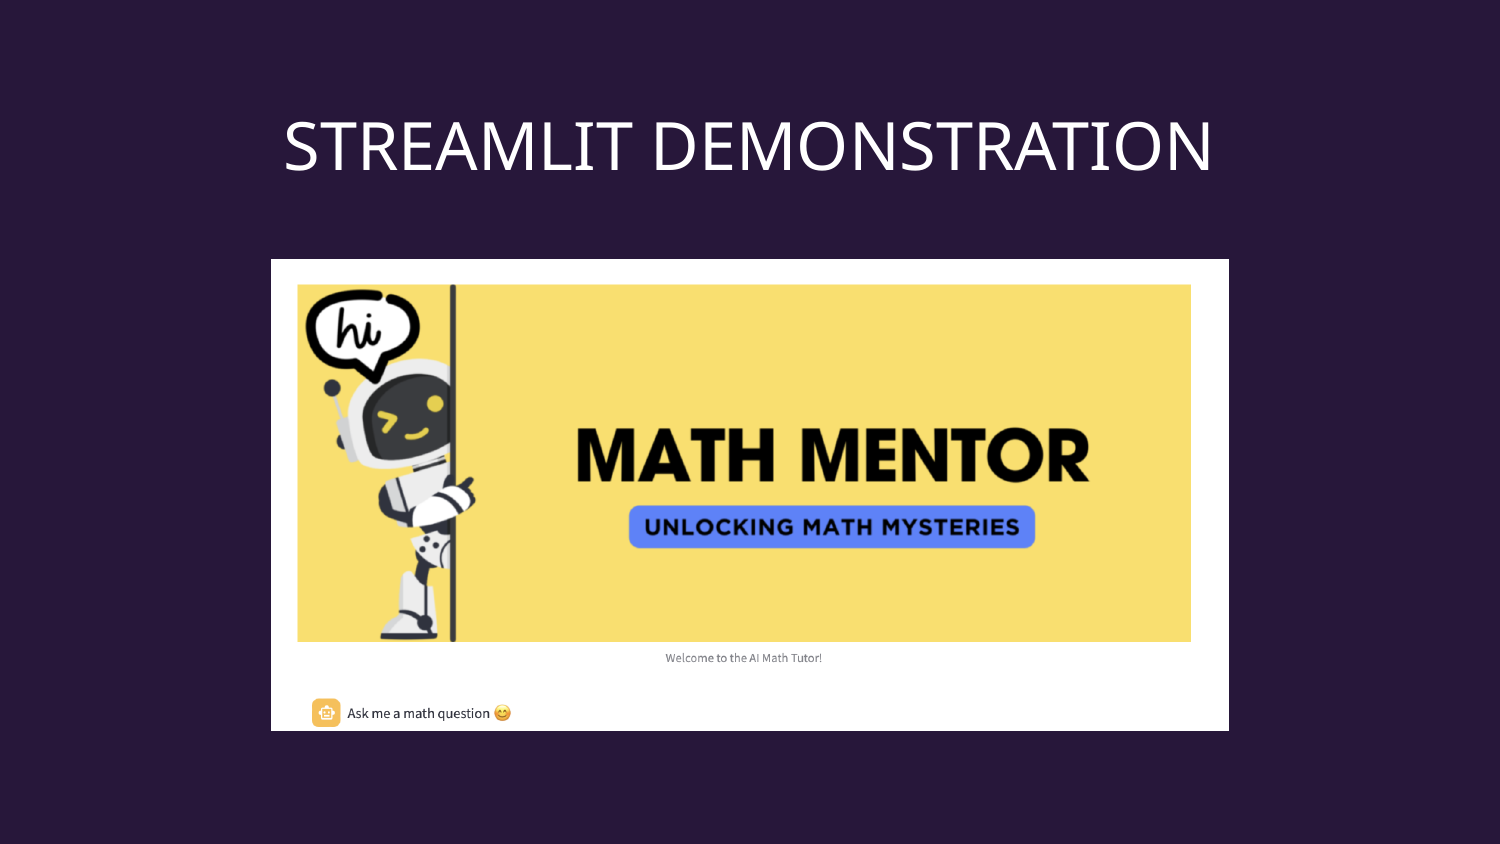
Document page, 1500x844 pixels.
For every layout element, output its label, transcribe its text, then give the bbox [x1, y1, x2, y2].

title STREAMLIT DEMONSTRATION [118, 88, 1382, 260]
picture [271, 259, 1229, 732]
